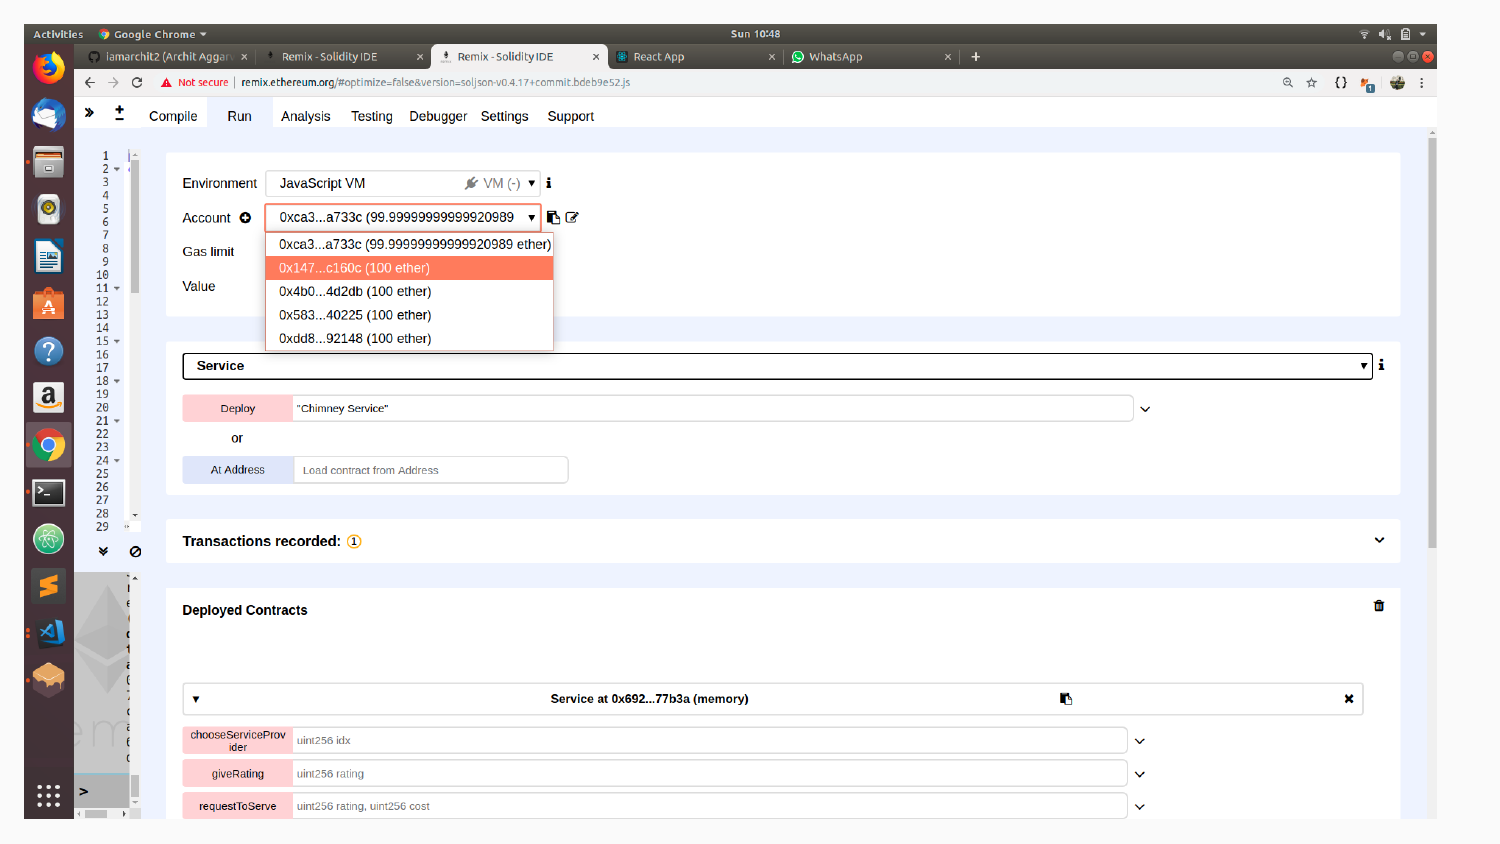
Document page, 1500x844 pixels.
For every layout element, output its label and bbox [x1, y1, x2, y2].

picture [24, 24, 1437, 819]
